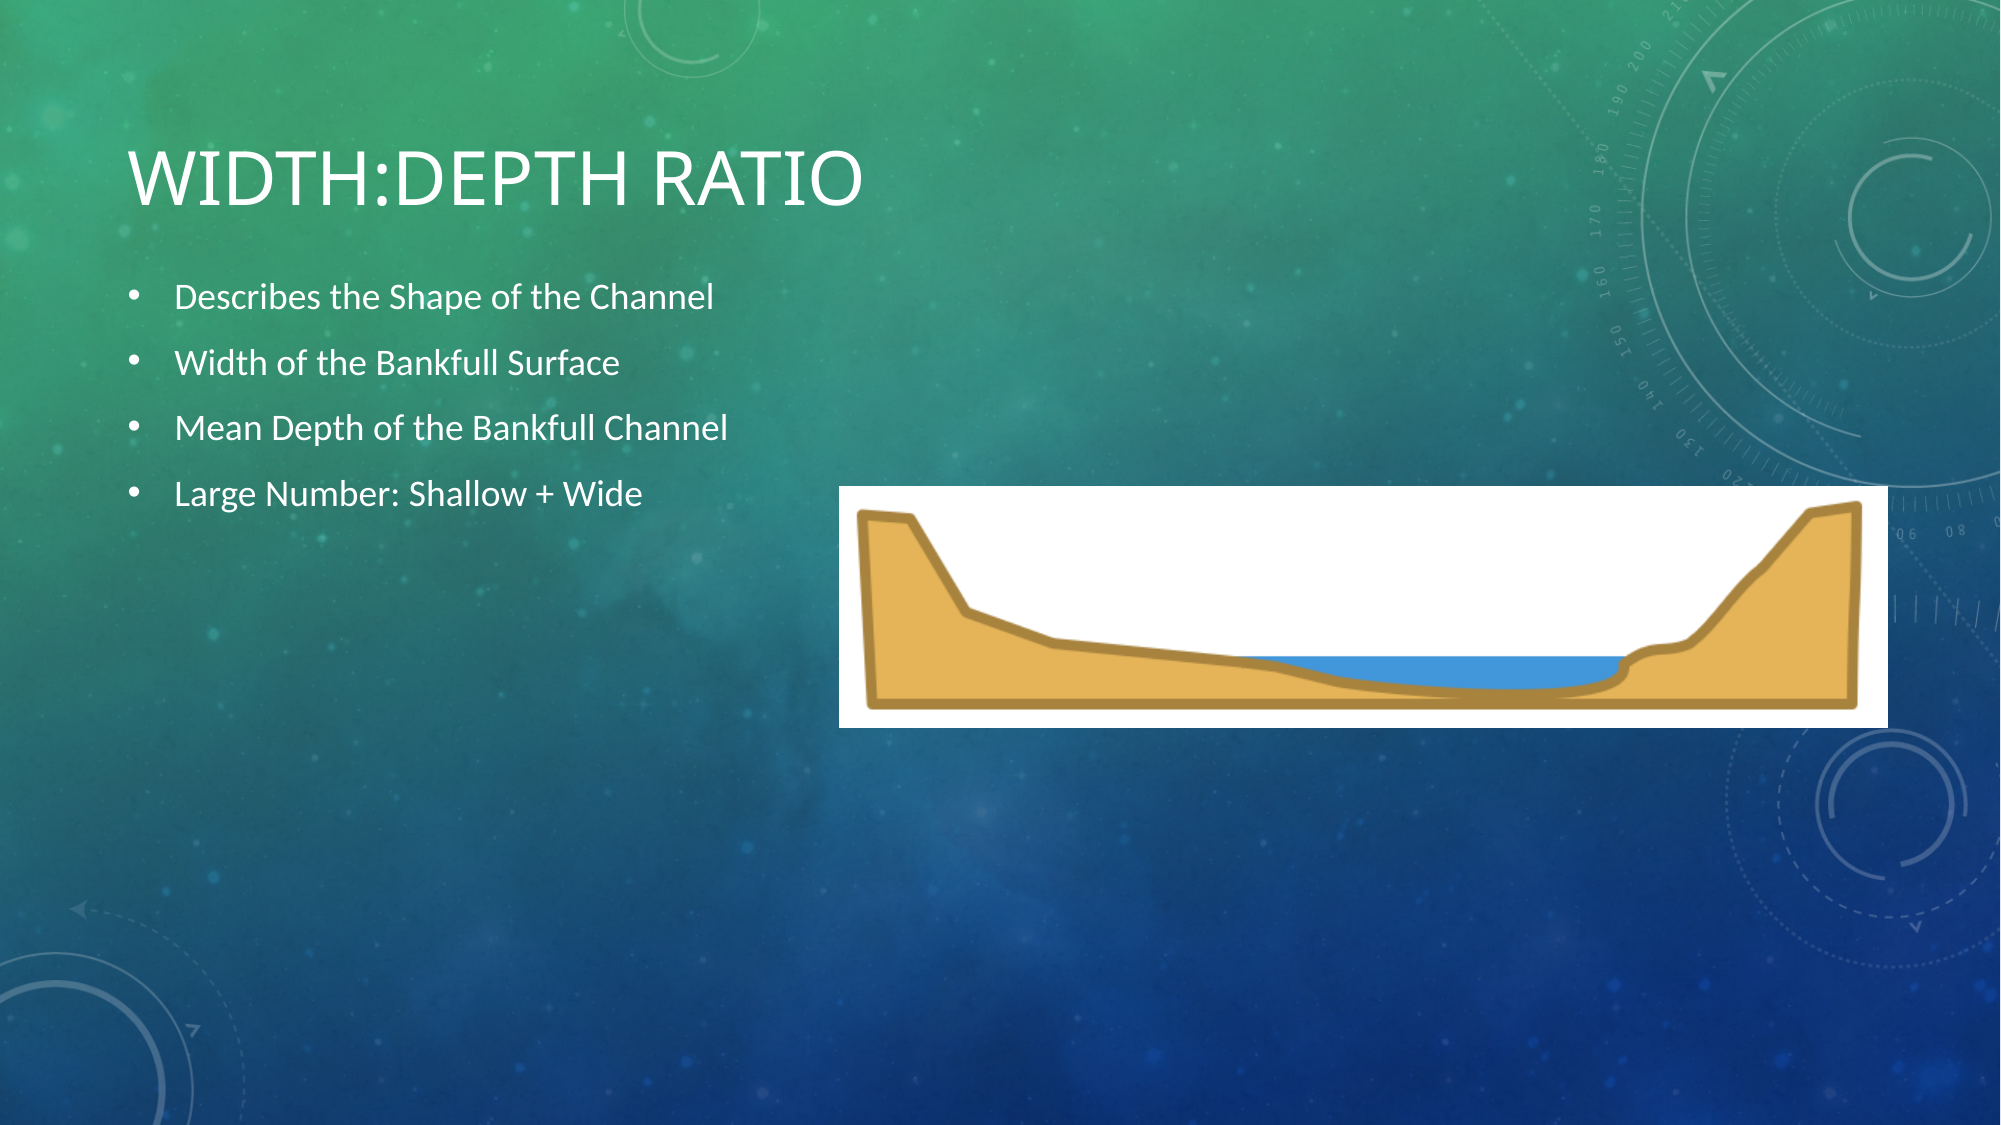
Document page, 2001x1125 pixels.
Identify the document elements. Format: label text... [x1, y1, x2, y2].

picture [0, 0, 2001, 1125]
title Width:Depth Ratio [112, 99, 1775, 251]
list Describes the Shape of the Channel Width of the Bankfull Surface Mean Depth of the Bankfull Channel Large Number: Shallow + Wide [112, 264, 932, 950]
